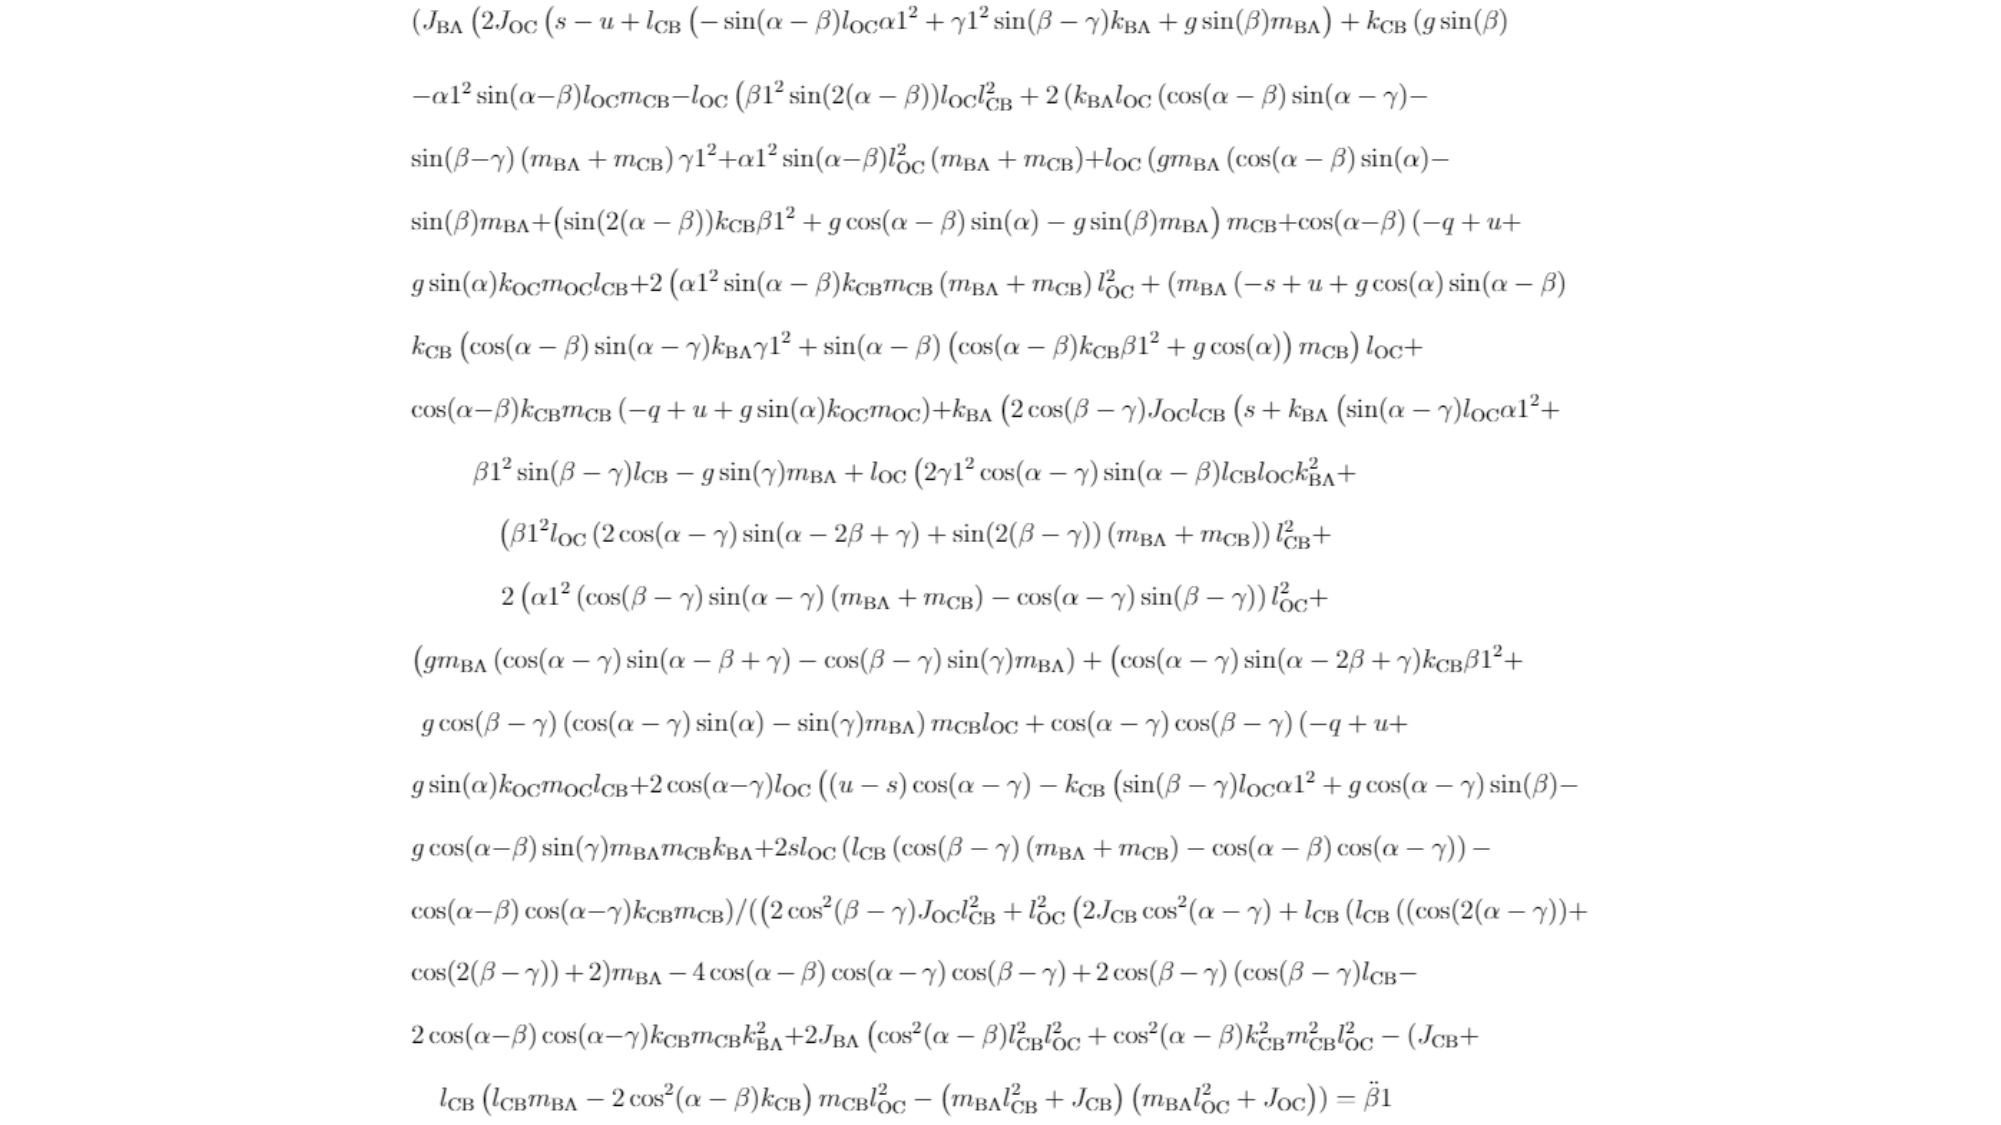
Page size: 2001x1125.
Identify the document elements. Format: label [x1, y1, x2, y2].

list [404, 0, 1596, 1125]
